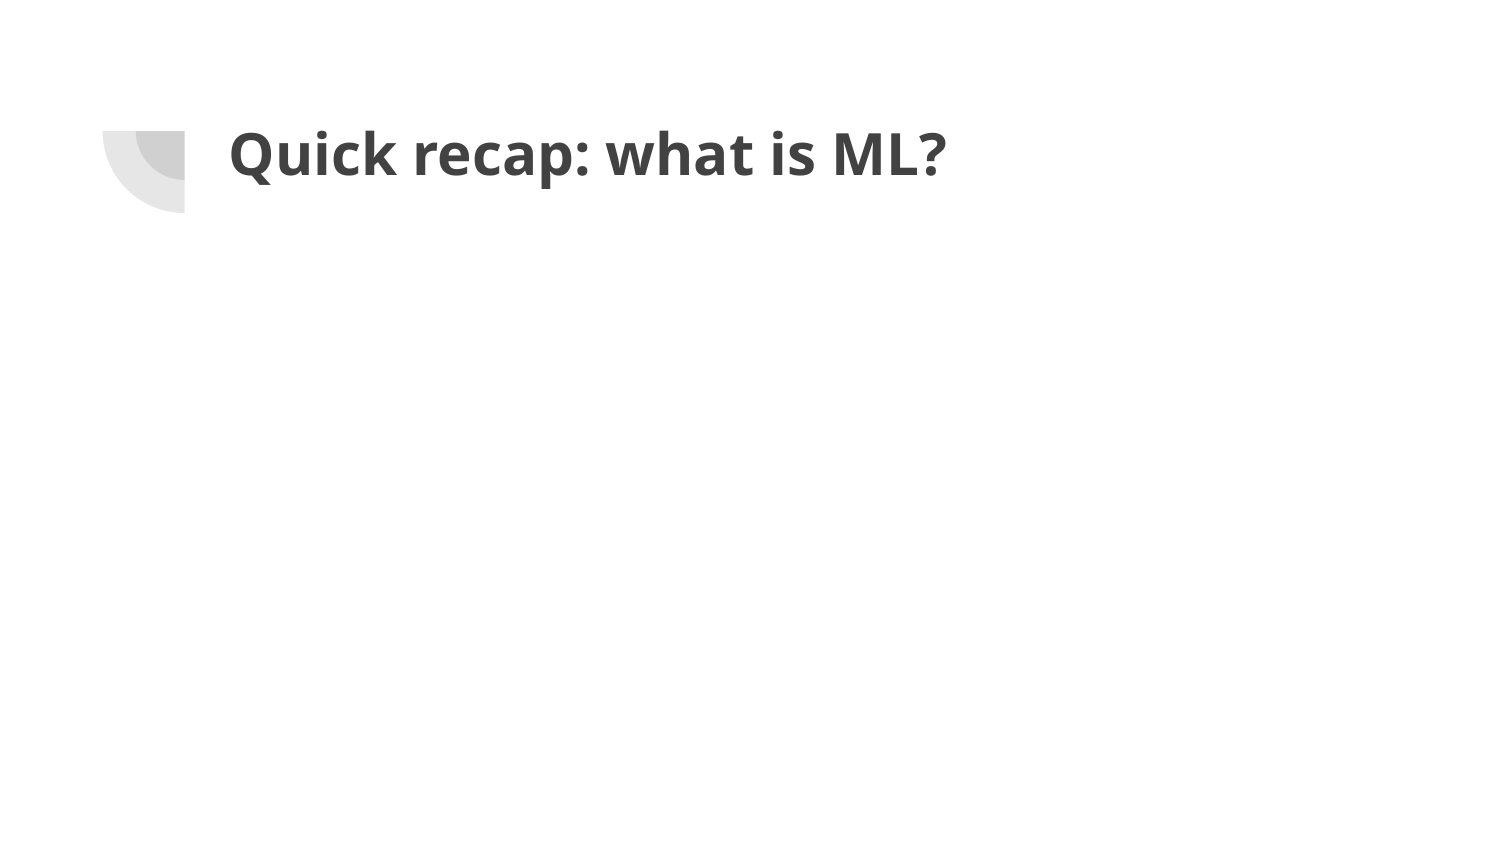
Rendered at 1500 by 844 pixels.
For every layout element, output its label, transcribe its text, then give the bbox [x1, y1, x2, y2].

title Quick recap: what is ML? [213, 98, 1368, 263]
